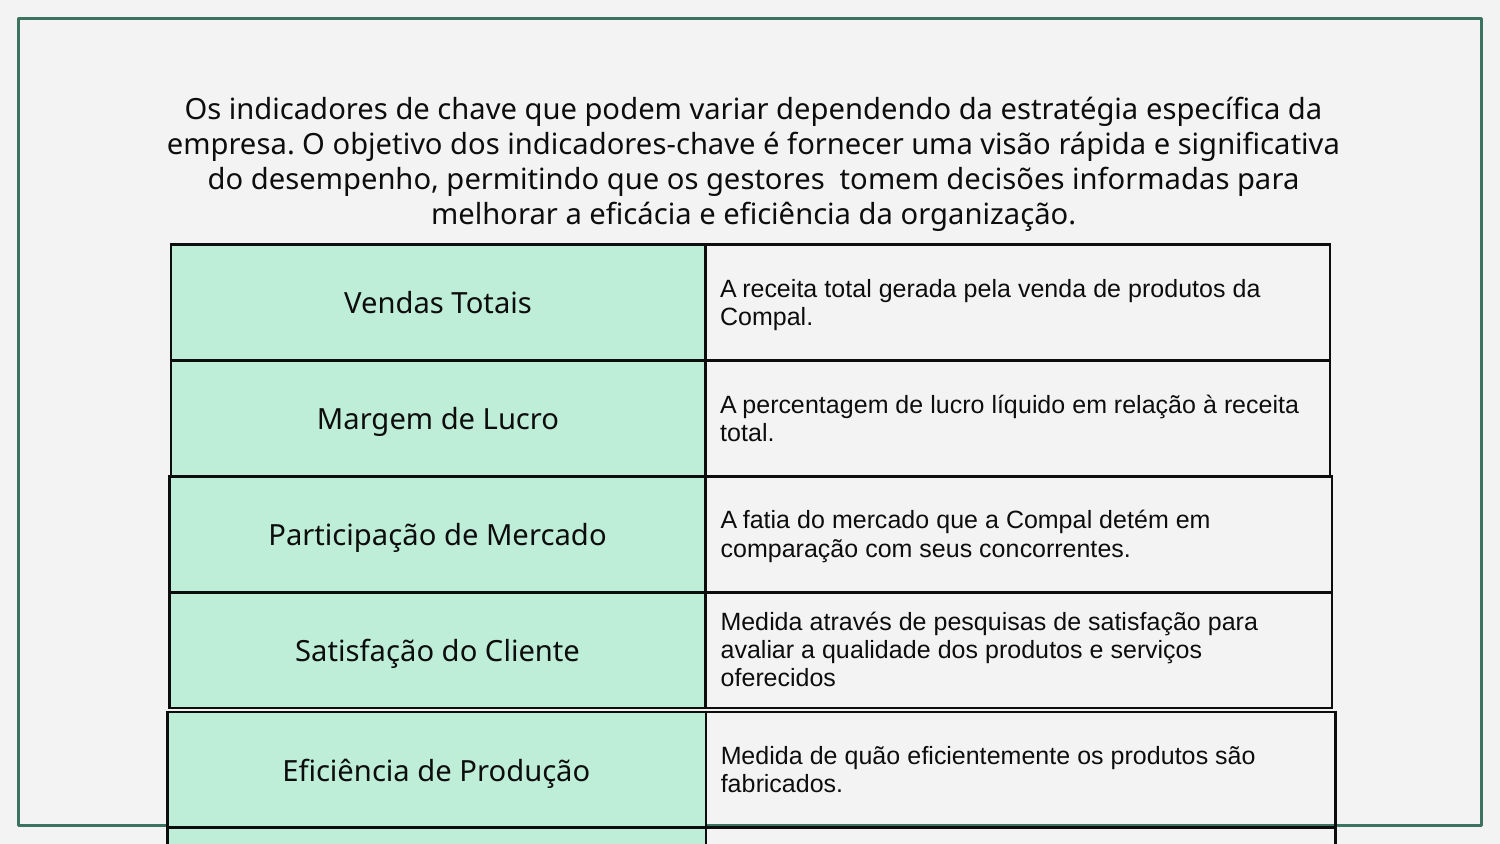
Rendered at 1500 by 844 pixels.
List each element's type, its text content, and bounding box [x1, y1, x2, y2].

table_header Eficiência de Produção [169, 713, 705, 826]
table_cell [707, 829, 1334, 844]
table_header A fatia do mercado que a Compal detém em comparação com seus concorrentes. [707, 478, 1331, 591]
table_header A receita total gerada pela venda de produtos da Compal. [707, 246, 1329, 359]
table_cell Margem de Lucro [172, 362, 704, 475]
table_cell Medida através de pesquisas de satisfação para avaliar a qualidade dos produtos e serviços oferecidos [707, 594, 1331, 707]
table_header Participação de Mercado [171, 478, 704, 591]
table_cell [169, 829, 705, 844]
table_cell A percentagem de lucro líquido em relação à receita total. [707, 362, 1329, 475]
table_header Vendas Totais [172, 246, 704, 359]
table_cell Satisfação do Cliente [171, 594, 704, 707]
title Os indicadores de chave que podem variar dependendo da estratégia específica da empresa. O objetivo dos indicadores-chave é fornecer uma visão rápida e significativa do desempenho, permitindo que os gestores tomem decisões informadas para melhorar a eficácia e eficiência da organização. [137, 75, 1371, 241]
table_header Medida de quão eficientemente os produtos são fabricados. [707, 713, 1334, 826]
